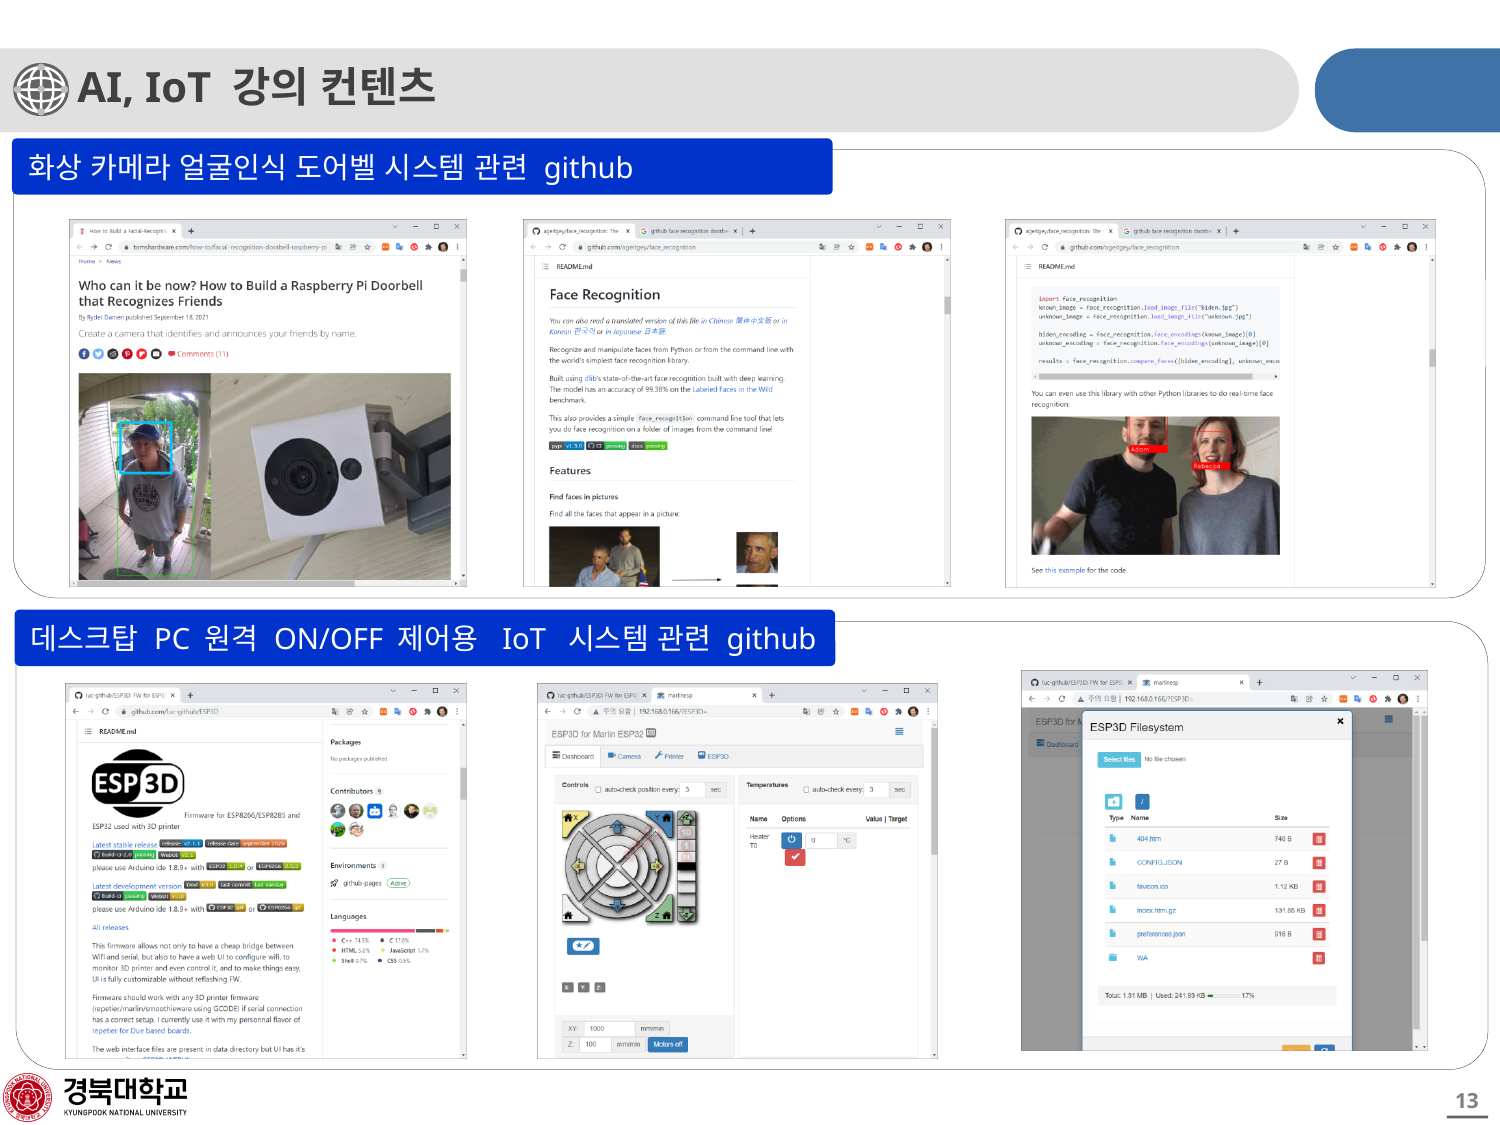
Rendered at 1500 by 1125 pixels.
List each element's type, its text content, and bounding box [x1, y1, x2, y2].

picture [523, 219, 951, 587]
text_box [0, 0, 1500, 75]
picture [3, 1073, 187, 1122]
picture [65, 683, 467, 1059]
text_box [14, 620, 1489, 1071]
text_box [13, 62, 69, 117]
text_box [12, 148, 1487, 599]
picture [69, 219, 467, 587]
list AI, IoT 강의 컨텐츠 [62, 75, 1082, 130]
picture [537, 683, 938, 1059]
picture [1005, 219, 1436, 588]
text_box 데스크탑 PC 원격 ON/OFF 제어용 IoT 시스템 관련 github [13, 608, 837, 668]
picture [1021, 670, 1428, 1051]
text_box 화상 카메라 얼굴인식 도어벨 시스템 관련 github [10, 137, 834, 196]
